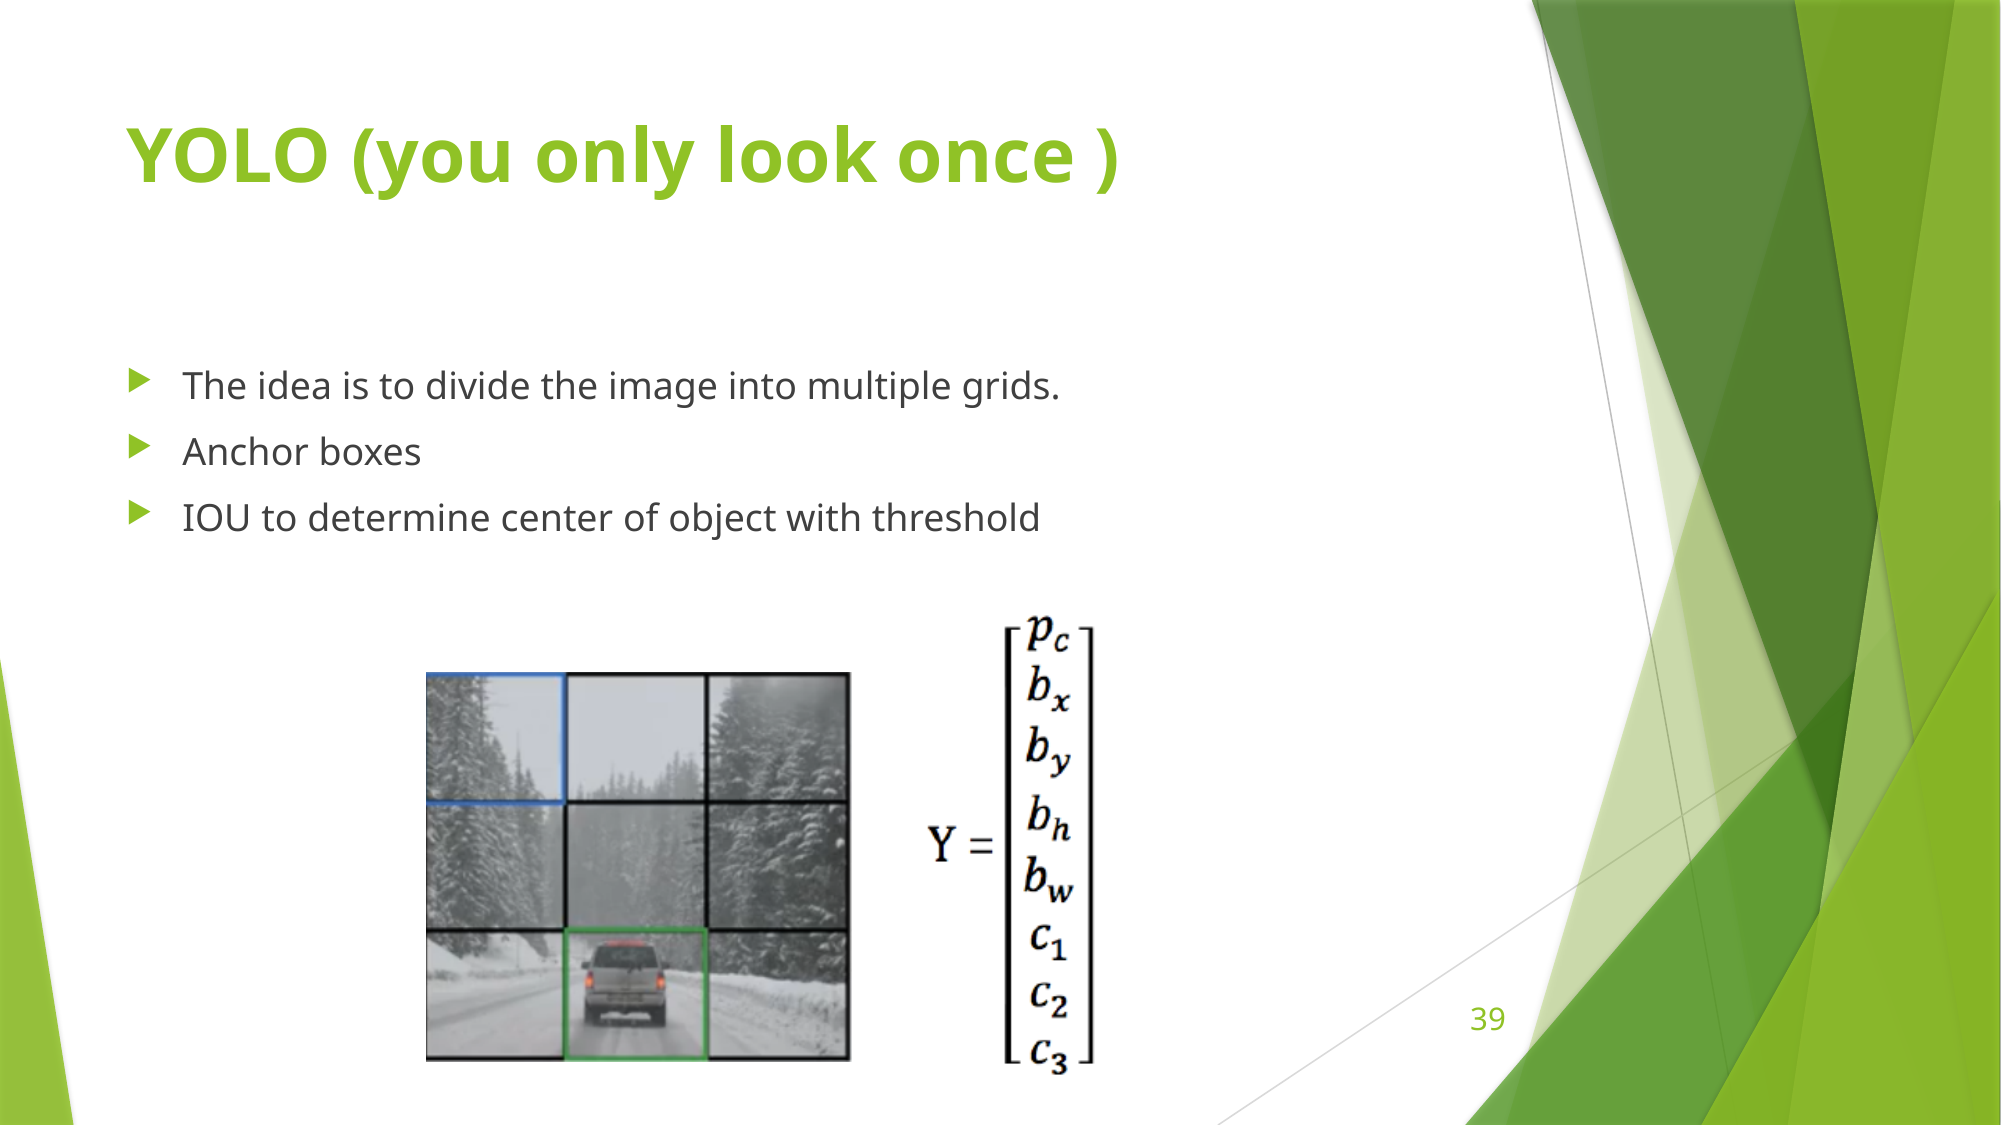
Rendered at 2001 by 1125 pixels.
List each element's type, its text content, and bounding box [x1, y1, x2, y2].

picture [910, 583, 1188, 1114]
picture [426, 672, 853, 1063]
list The idea is to divide the image into multiple grids. Anchor boxes IOU to determine center of object with threshold [111, 354, 1522, 992]
slide_number 39 [1409, 991, 1522, 1051]
title YOLO (you only look once ) [111, 99, 1522, 317]
